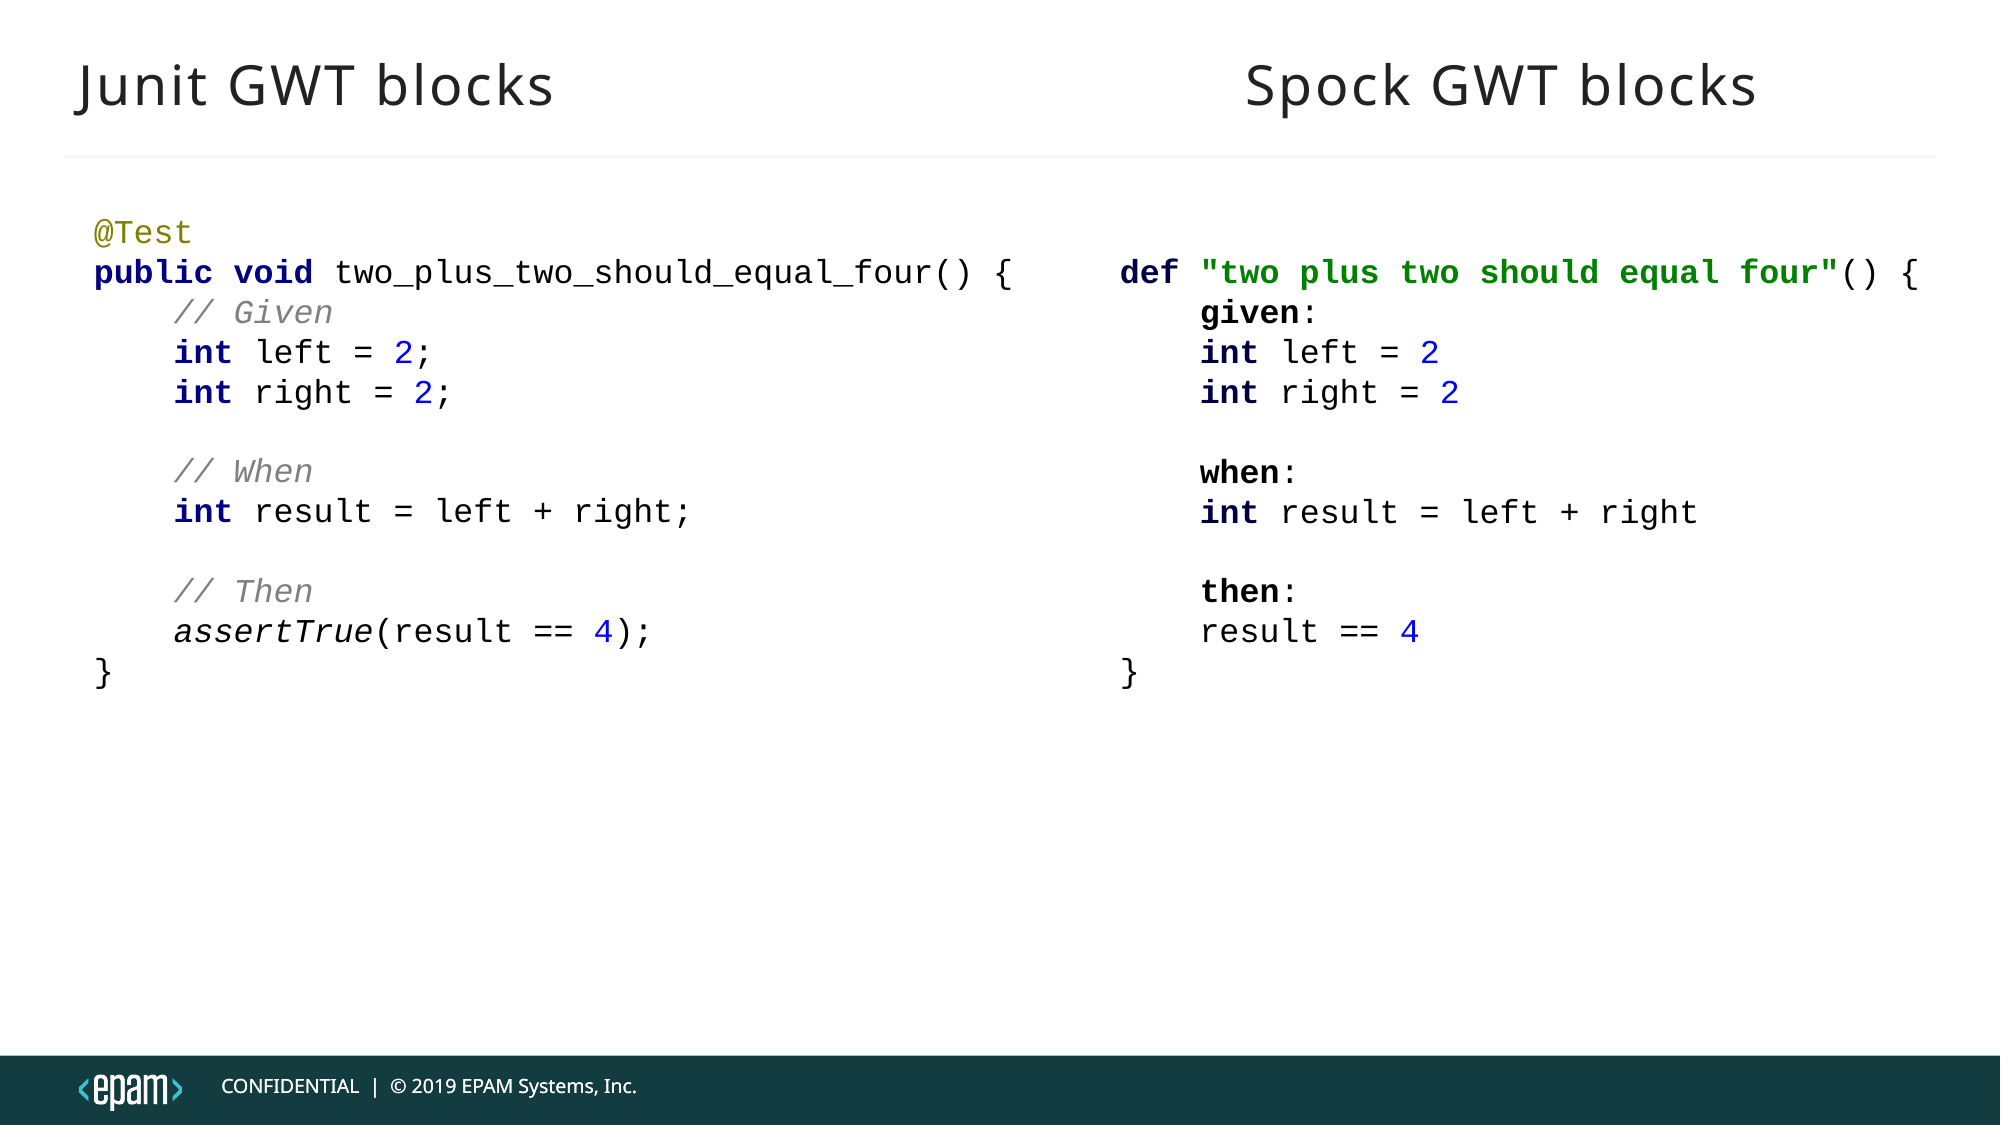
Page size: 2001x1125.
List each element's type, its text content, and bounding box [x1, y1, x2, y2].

text_box CONFIDENTIAL | © 2019 EPAM Systems, Inc. [206, 1066, 737, 1105]
text_box def "two plus two should equal four"() { given: int left = 2 int right = 2 when: int result = left + right then: result == 4 } [1104, 242, 1940, 697]
text_box @Test public void two_plus_two_should_equal_four() { // Given int left = 2; int right = 2; // When int result = left + right; // Then assertTrue(result == 4); } [78, 202, 1035, 697]
title Junit GWT blocks Spock GWT blocks [78, 50, 1922, 116]
